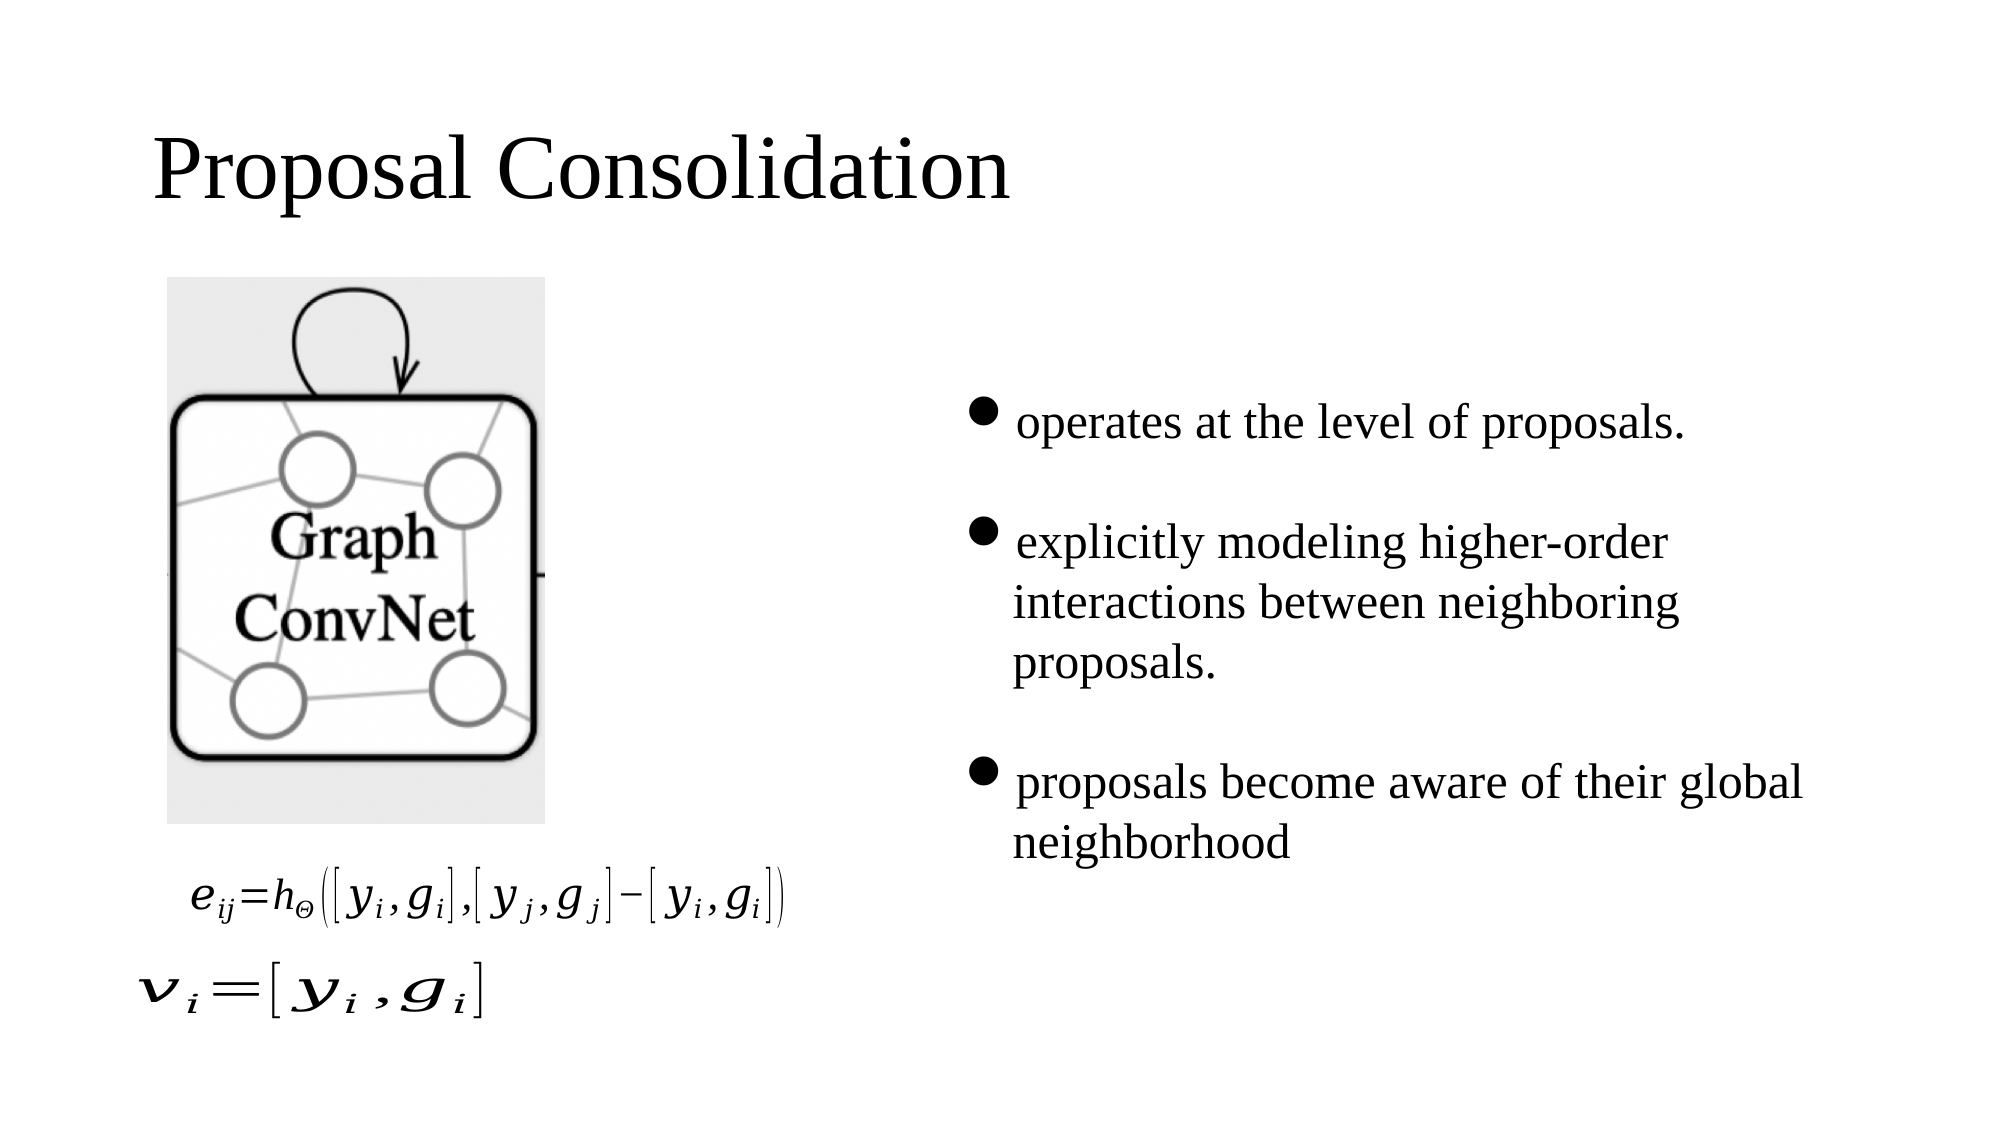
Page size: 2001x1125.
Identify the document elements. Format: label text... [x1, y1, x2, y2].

title Proposal Consolidation [137, 59, 1863, 278]
text_box operates at the level of proposals. explicitly modeling higher-order interactions between neighboring proposals. proposals become aware of their global neighborhood [951, 380, 1863, 876]
picture [167, 277, 545, 824]
